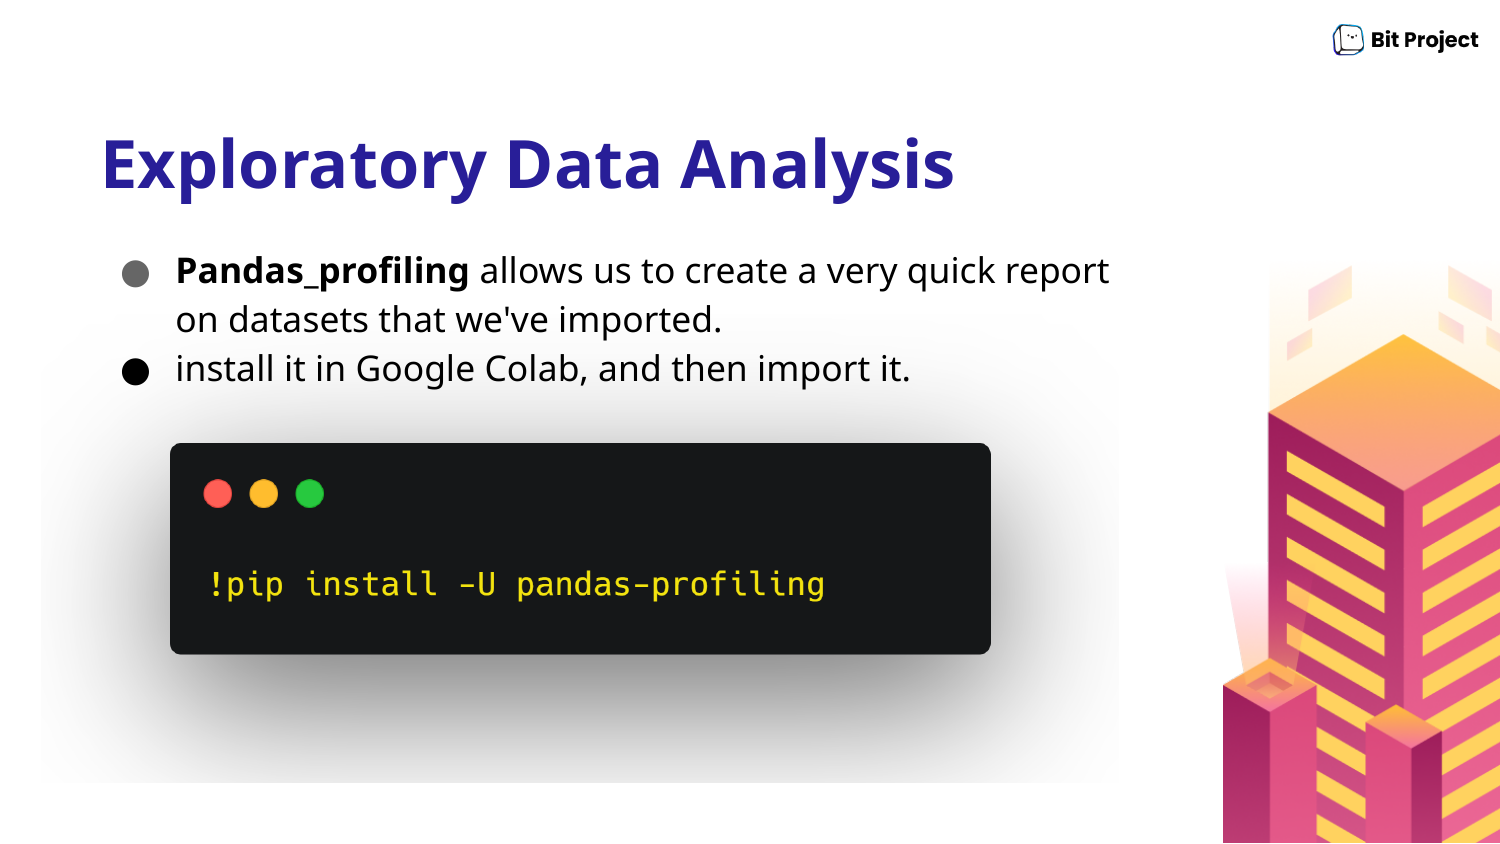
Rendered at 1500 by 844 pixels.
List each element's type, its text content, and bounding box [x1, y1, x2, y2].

picture [1223, 247, 1500, 843]
list Pandas_profiling allows us to create a very quick report on datasets that we've imported. install it in Google Colab, and then import it. [85, 226, 1151, 721]
picture [40, 314, 1120, 783]
title Exploratory Data Analysis [85, 107, 1075, 226]
picture [1332, 23, 1483, 56]
